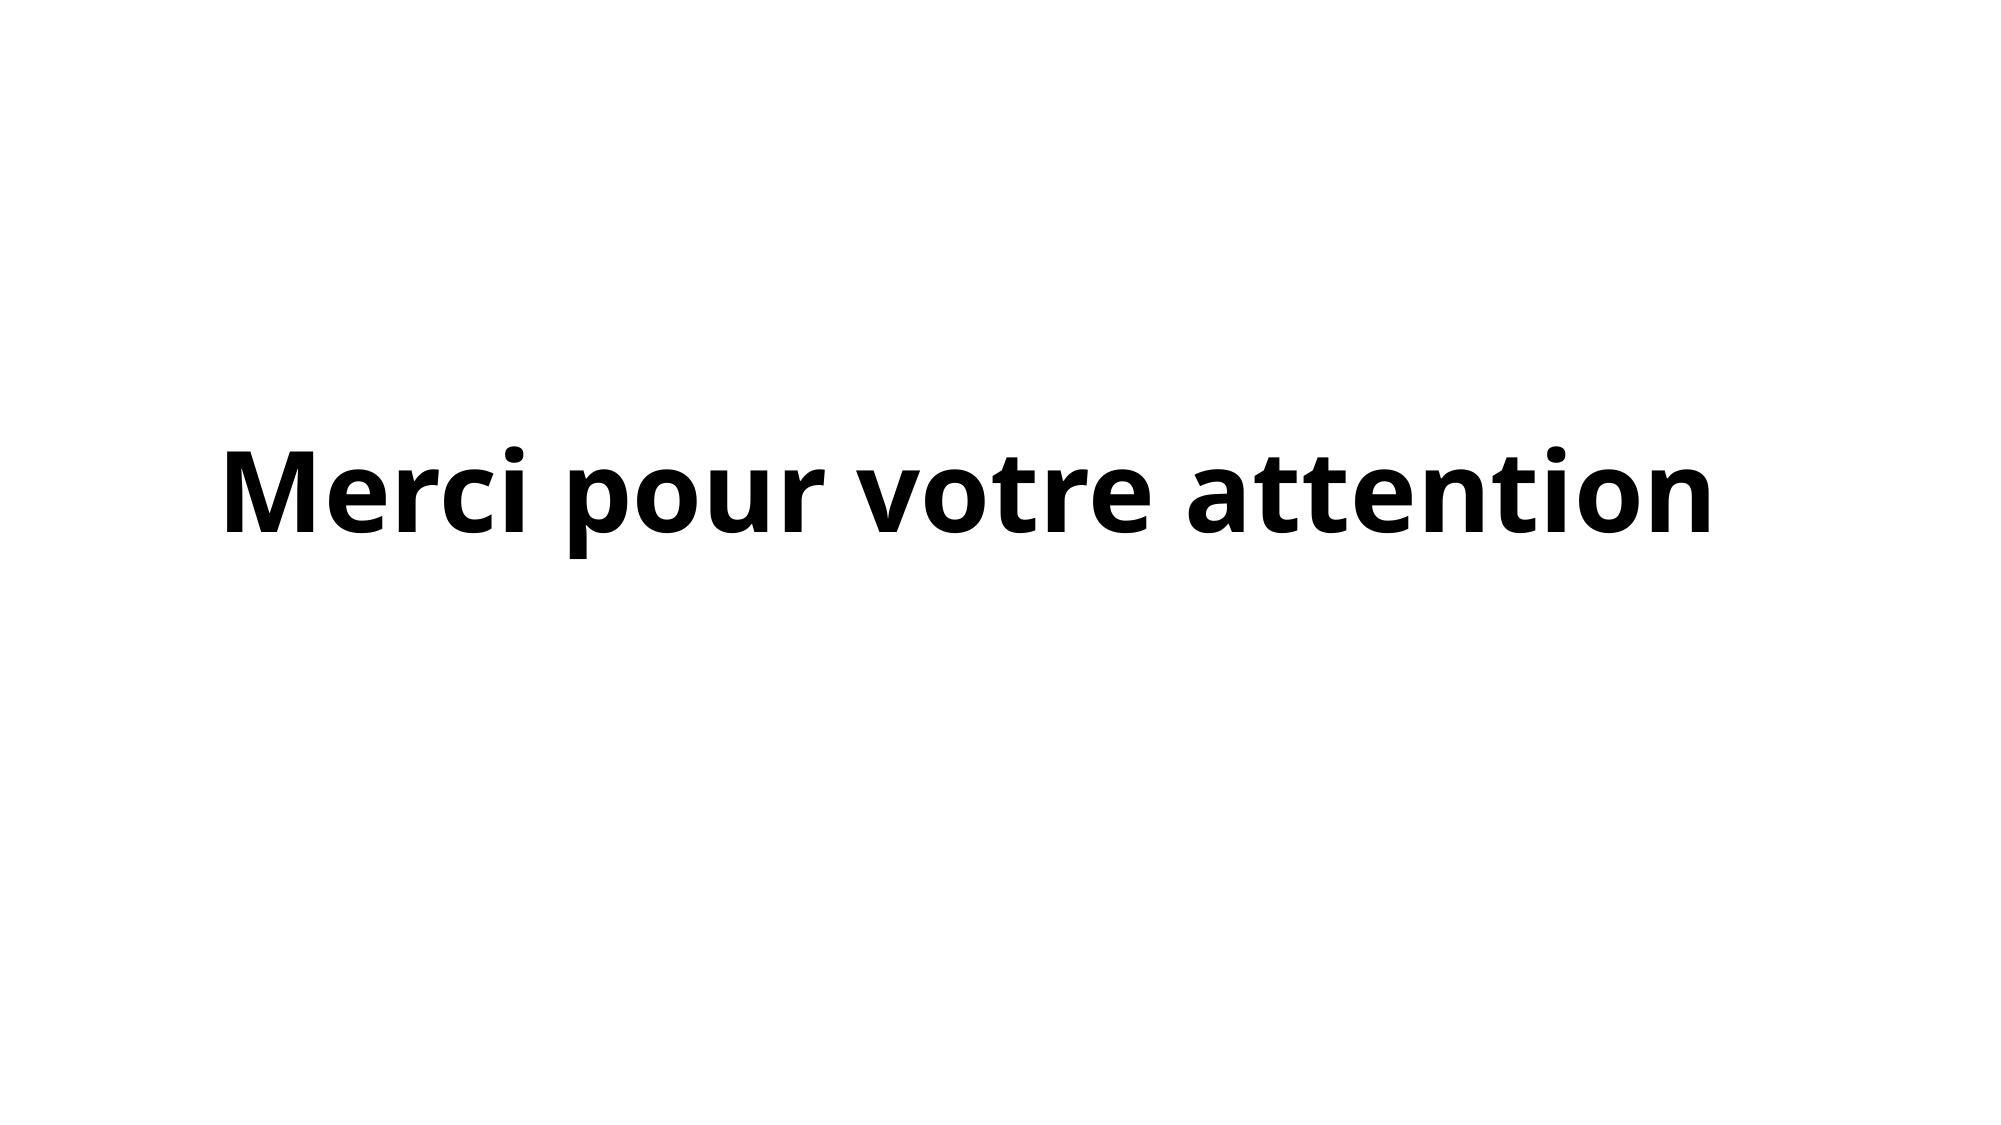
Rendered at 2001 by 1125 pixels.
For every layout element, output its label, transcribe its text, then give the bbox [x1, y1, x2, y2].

title Merci pour votre attention [105, 387, 1831, 605]
